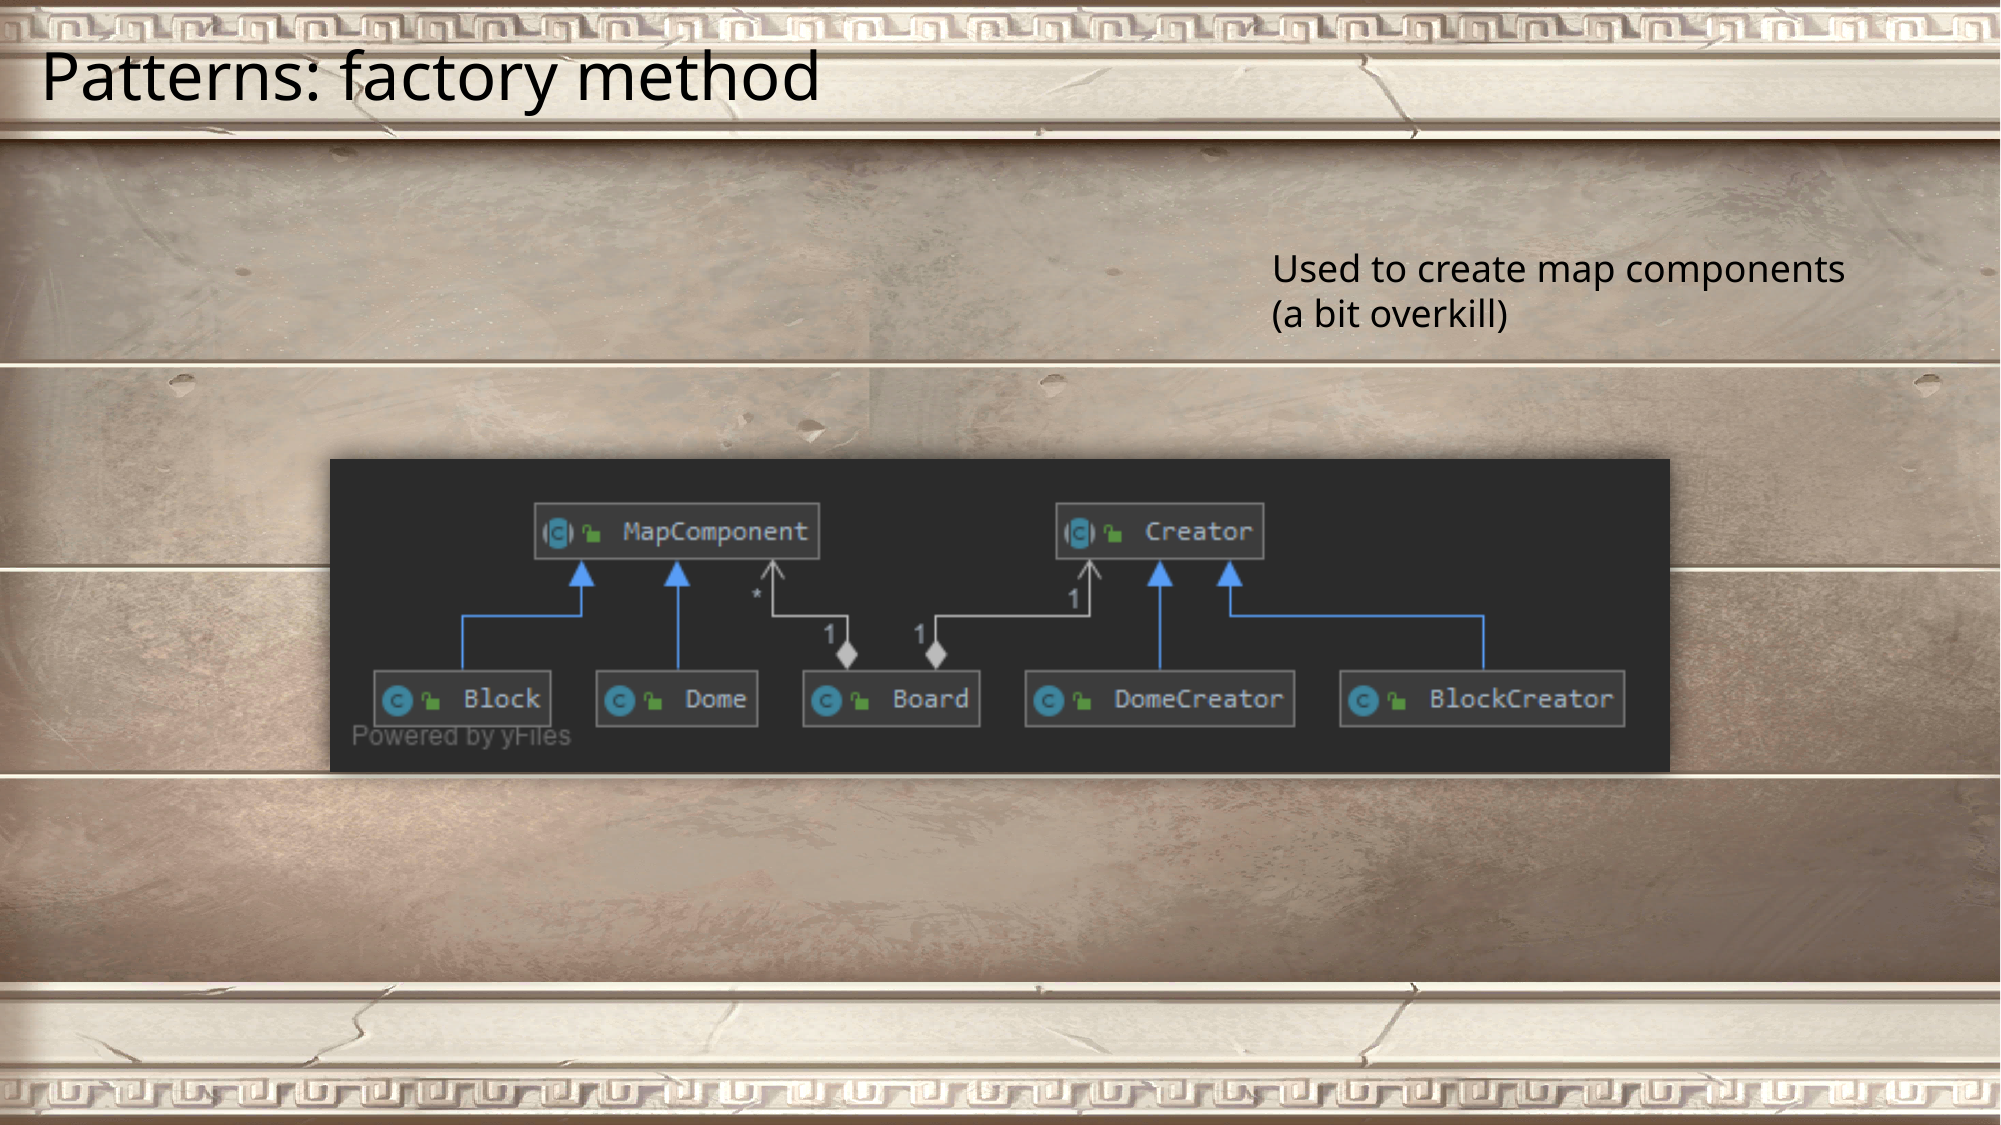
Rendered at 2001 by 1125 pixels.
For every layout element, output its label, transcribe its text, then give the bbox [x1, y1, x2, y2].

picture [0, 0, 2001, 1125]
text_box Patterns: factory method [25, 26, 1636, 121]
text_box Used to create map components (a bit overkill) [1257, 237, 1968, 343]
